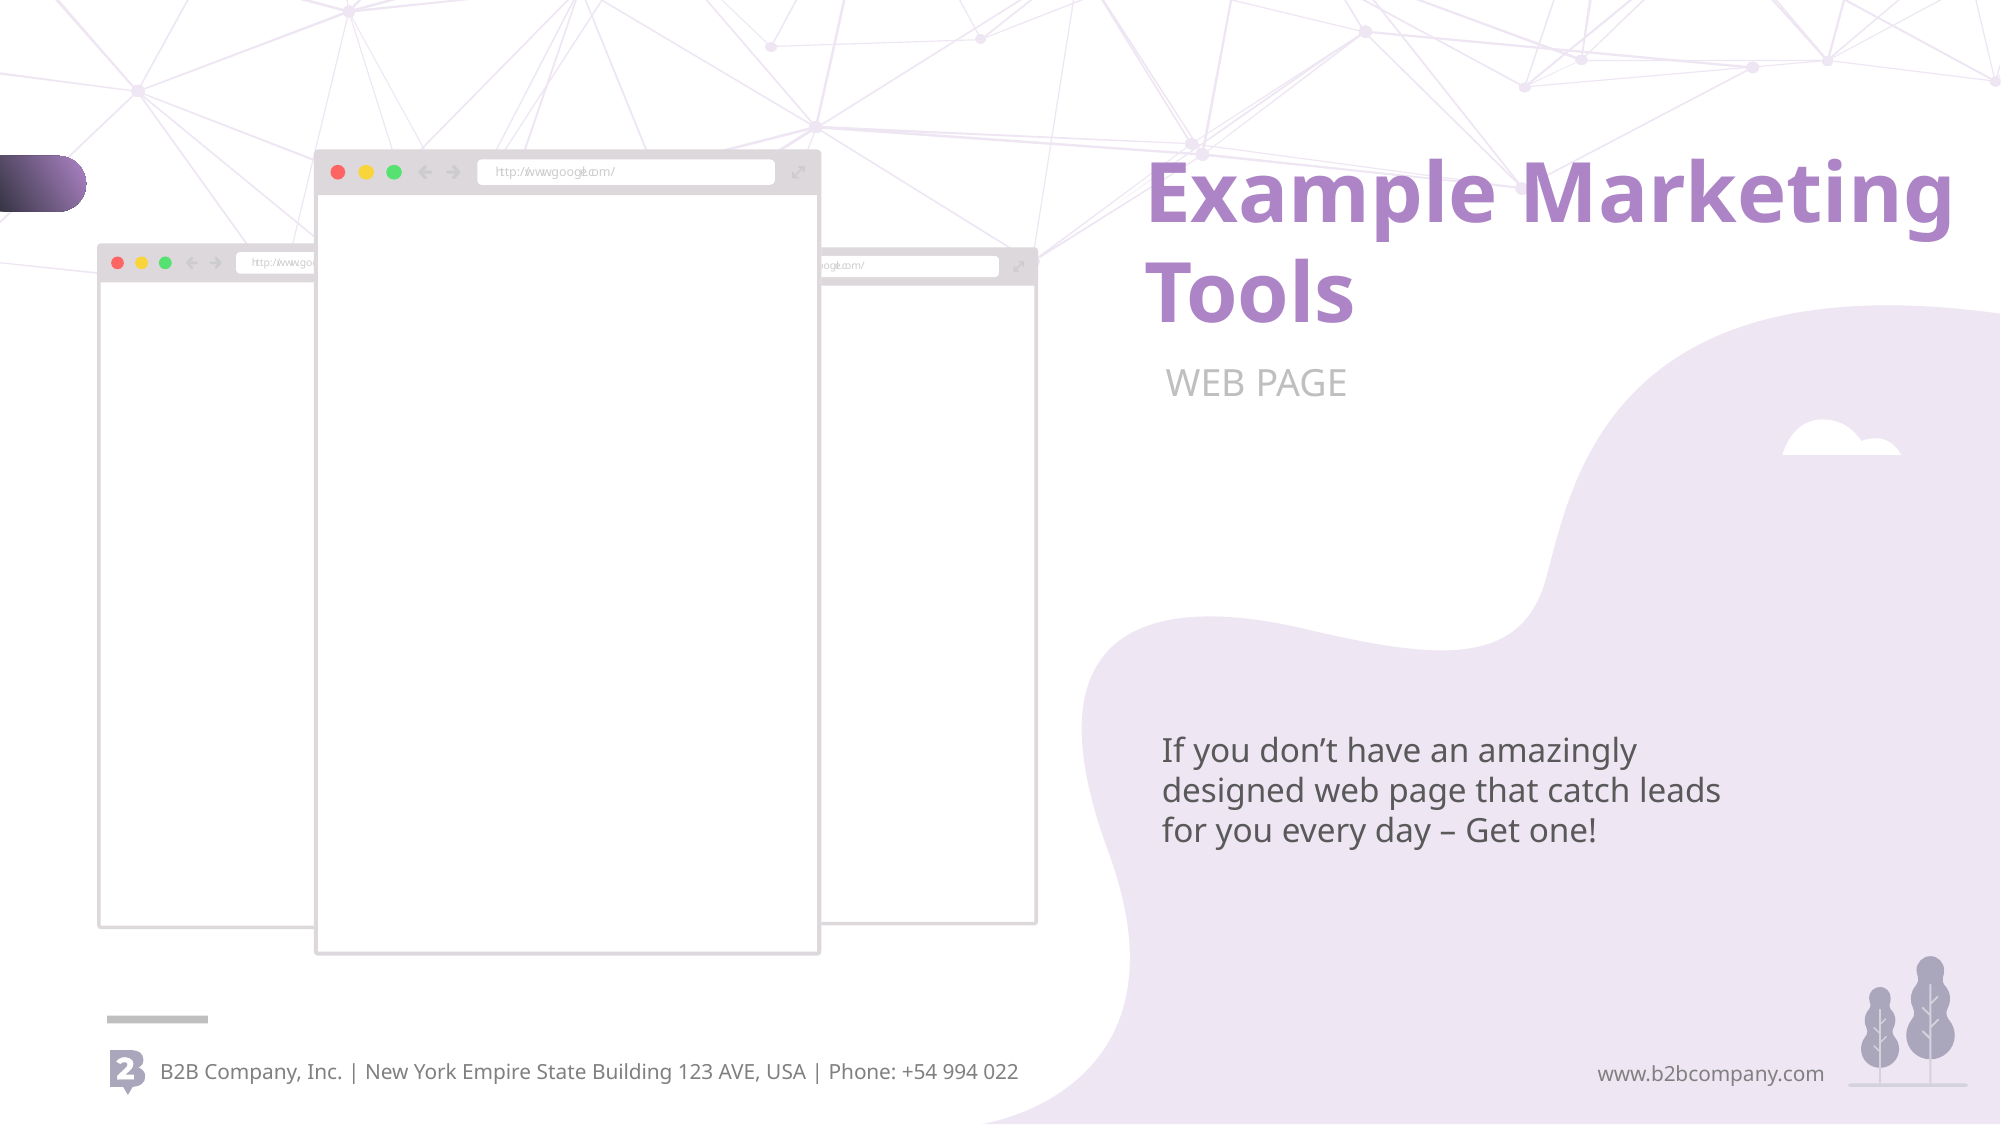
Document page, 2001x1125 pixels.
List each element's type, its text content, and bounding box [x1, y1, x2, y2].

title Example Marketing Tools [1129, 131, 2000, 350]
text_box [313, 149, 822, 957]
footer B2B Company, Inc. | New York Empire State Building 123 AVE, USA | Phone: +54 994 022 [145, 1042, 1130, 1103]
text_box WEB PAGE [1150, 328, 1363, 412]
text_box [822, 243, 1039, 930]
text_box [97, 243, 313, 930]
text_box If you don’t have an amazingly designed web page that catch leads for you every day – Get one! [1147, 721, 1788, 857]
